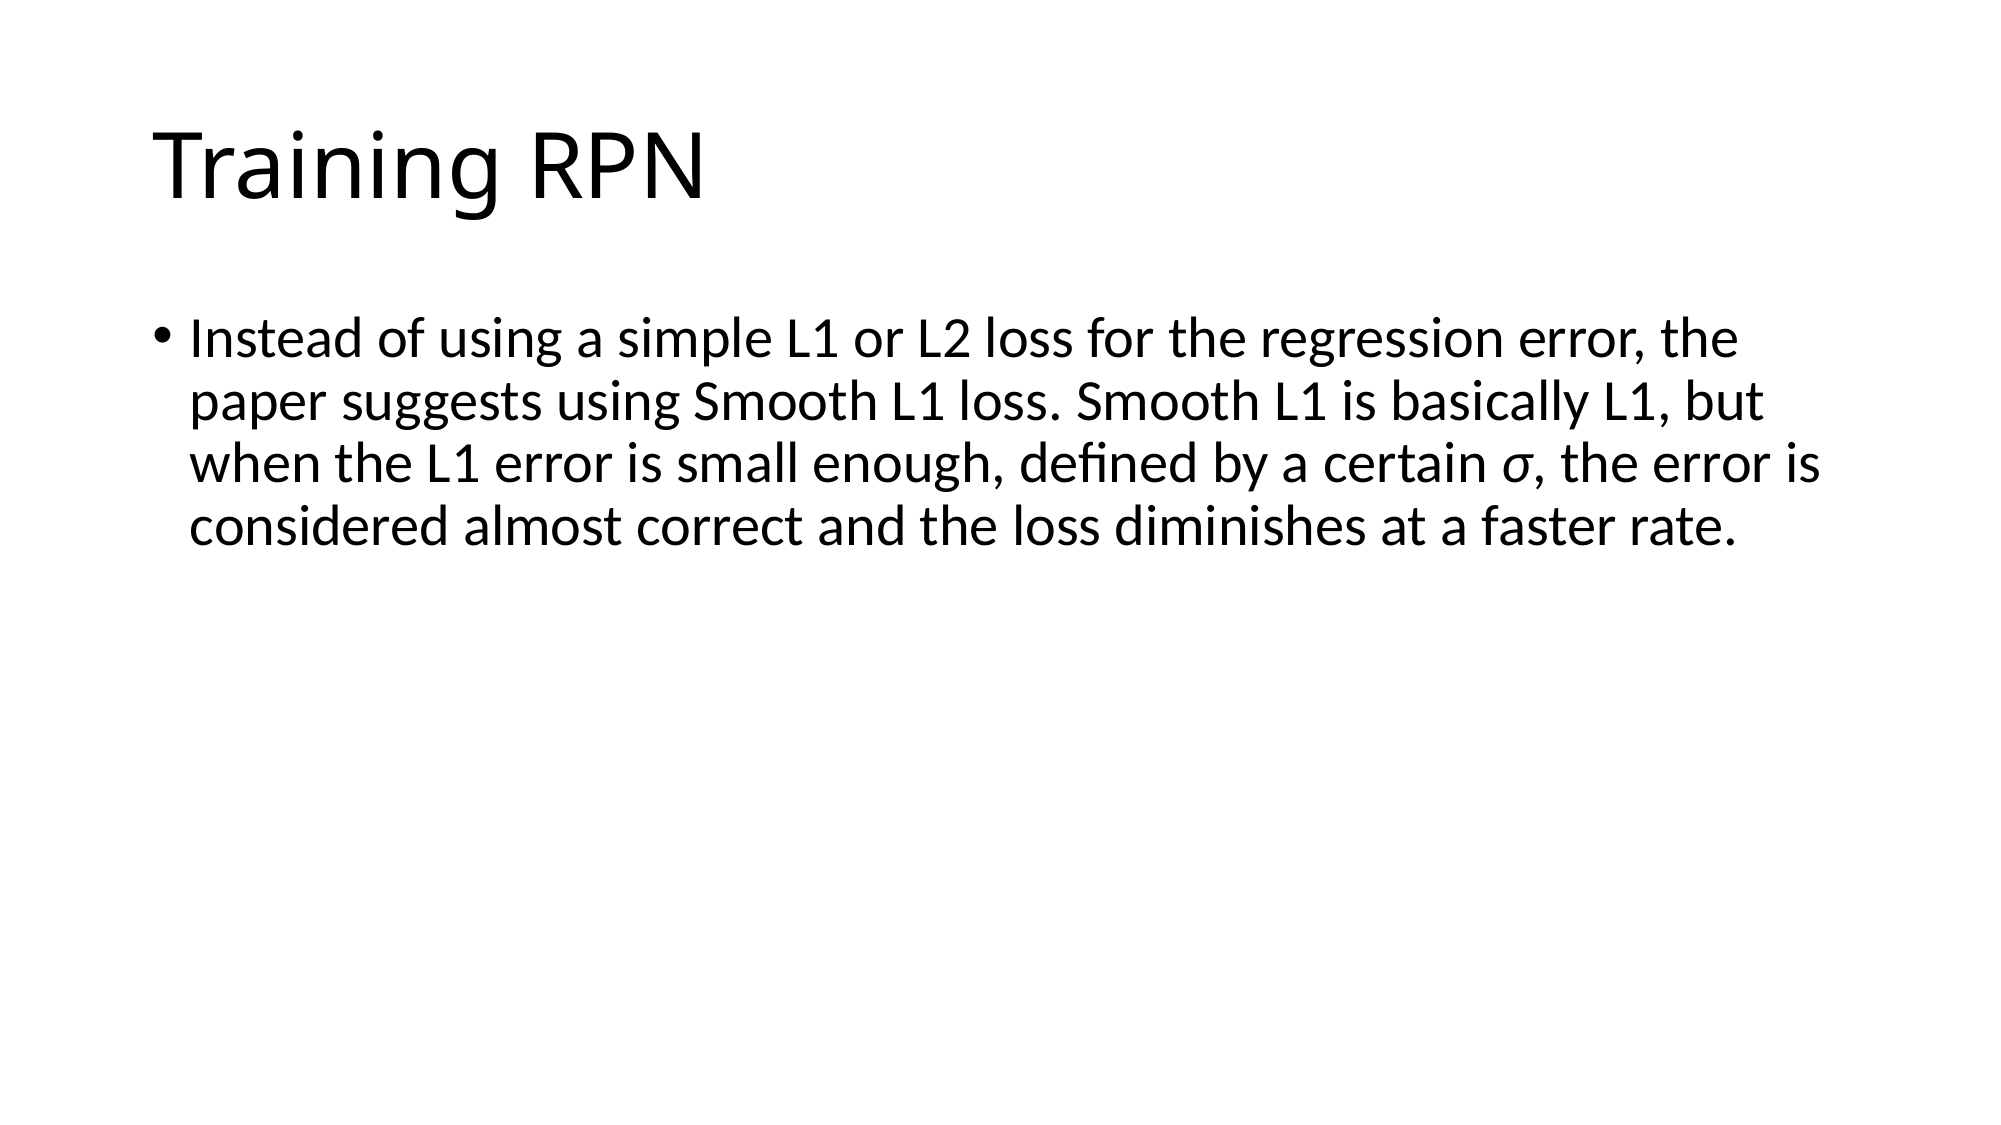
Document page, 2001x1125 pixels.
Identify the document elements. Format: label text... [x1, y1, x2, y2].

list Instead of using a simple L1 or L2 loss for the regression error, the paper suggests using Smooth L1 loss. Smooth L1 is basically L1, but when the L1 error is small enough, defined by a certain σ, the error is considered almost correct and the loss diminishes at a faster rate. [137, 299, 1863, 1014]
title Training RPN [137, 59, 1863, 278]
